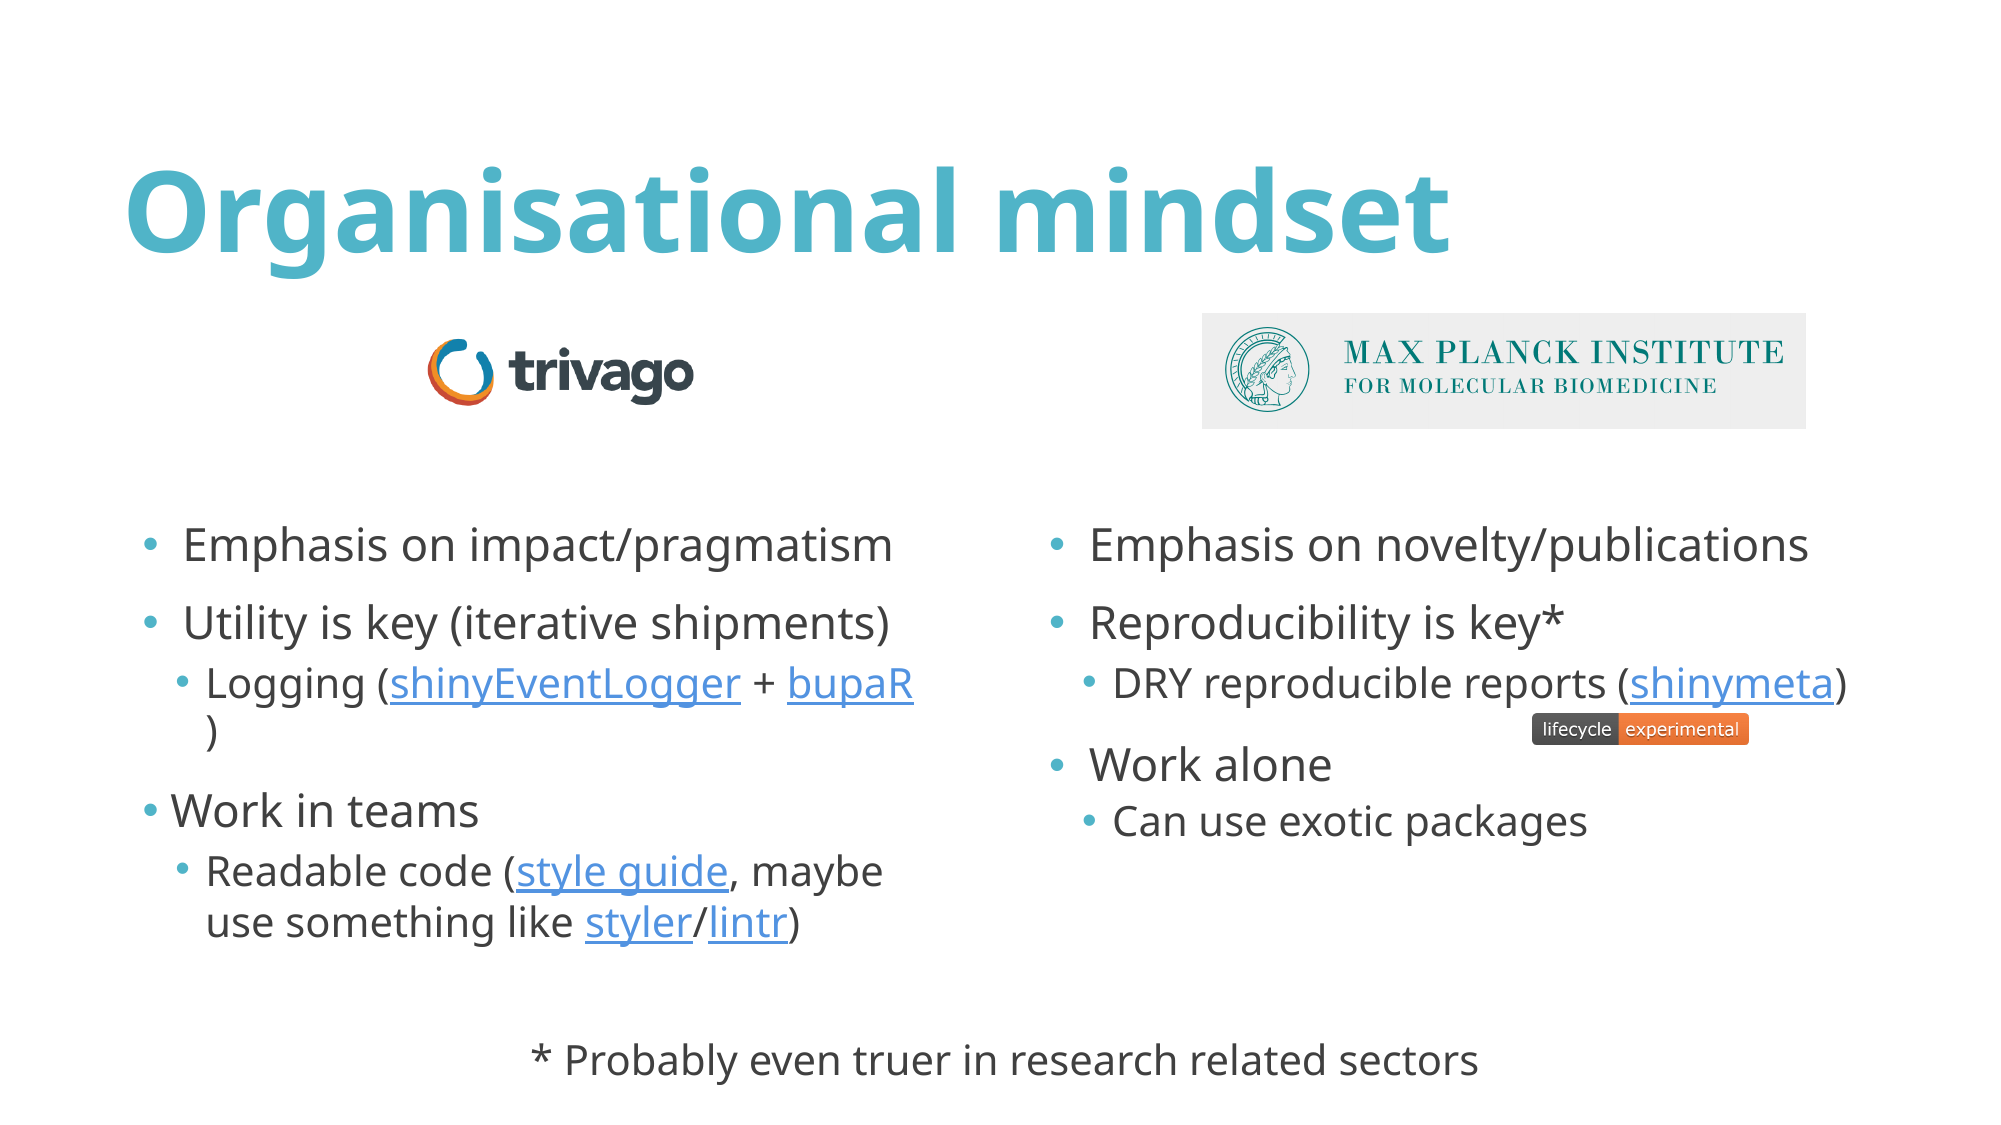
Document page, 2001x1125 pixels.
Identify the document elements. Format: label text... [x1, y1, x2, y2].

picture [1201, 313, 1807, 429]
picture [1532, 713, 1749, 745]
title Organisational mindset [107, 81, 1875, 354]
text_box Emphasis on novelty/publications Reproducibility is key* DRY reproducible reports (shinymeta) Work alone Can use exotic packages [1049, 513, 1896, 873]
text_box Emphasis on impact/pragmatism Utility is key (iterative shipments) Logging (shinyEventLogger + bupaR) Work in teams Readable code (style guide, maybe use something like styler/lintr) [142, 513, 923, 962]
text_box * Probably even truer in research related sectors [179, 1031, 1830, 1107]
picture [413, 317, 718, 425]
